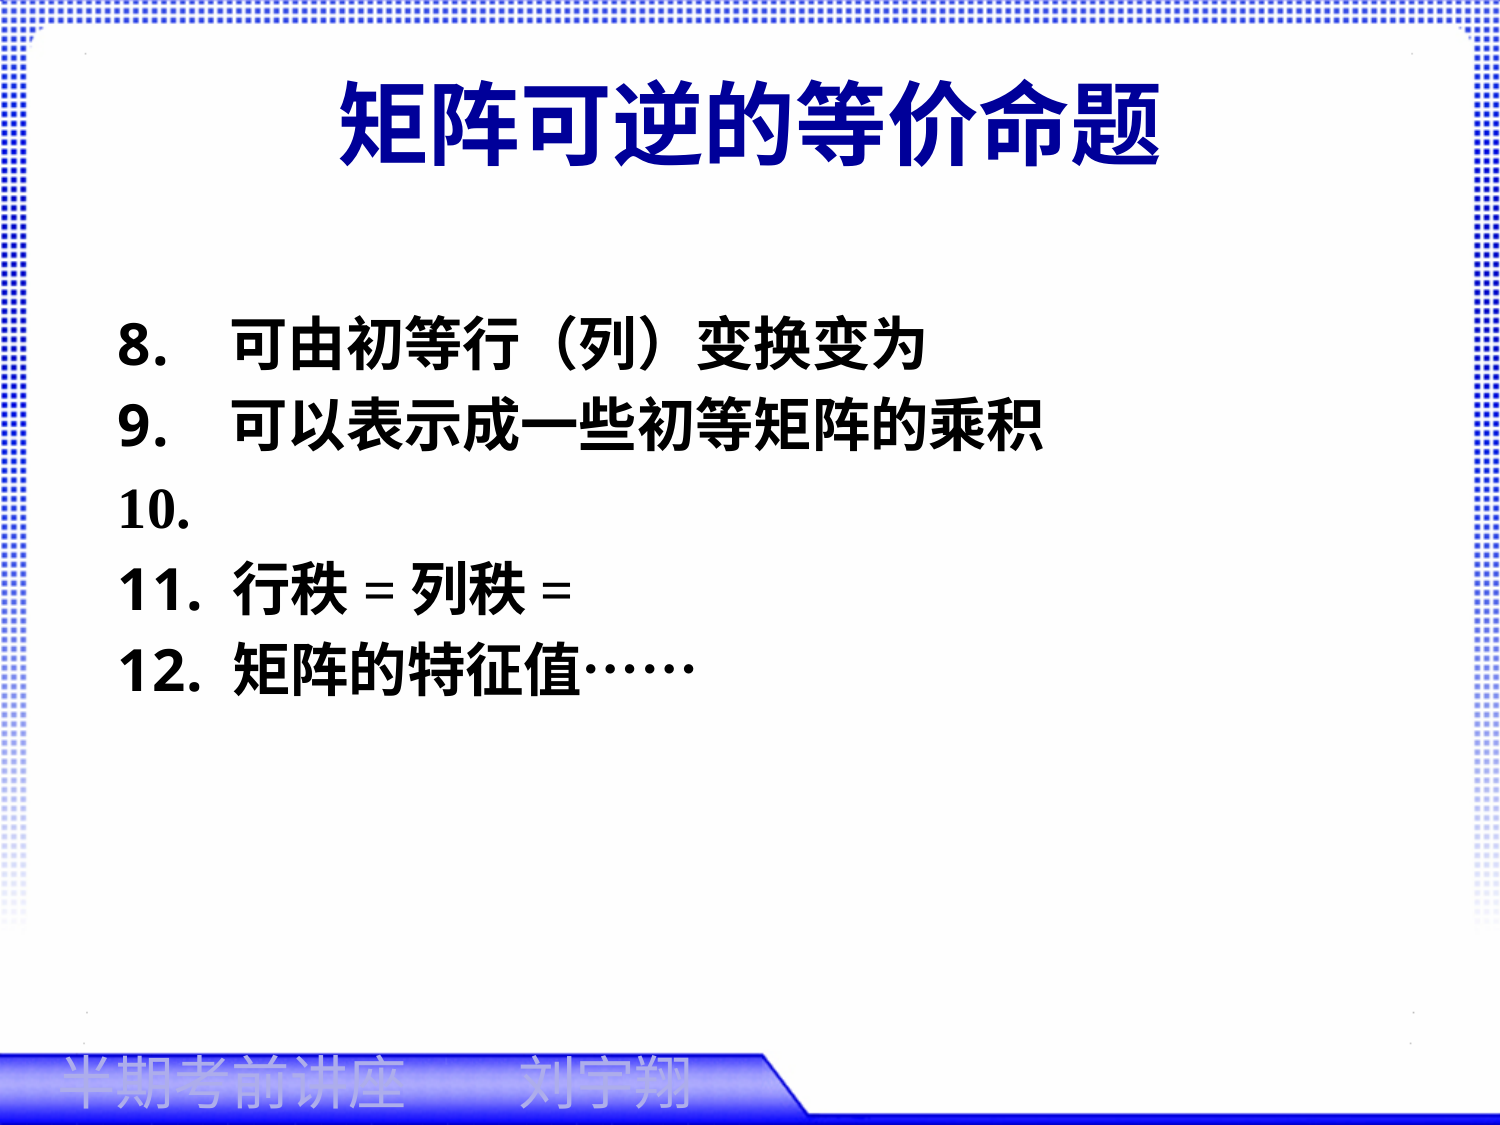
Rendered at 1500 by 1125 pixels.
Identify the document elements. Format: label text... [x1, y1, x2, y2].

title 矩阵可逆的等价命题 [103, 59, 1397, 278]
text_box 刘宇翔 [502, 1038, 708, 1124]
text_box 半期考前讲座 [17, 1039, 446, 1125]
picture [0, 0, 1500, 1125]
